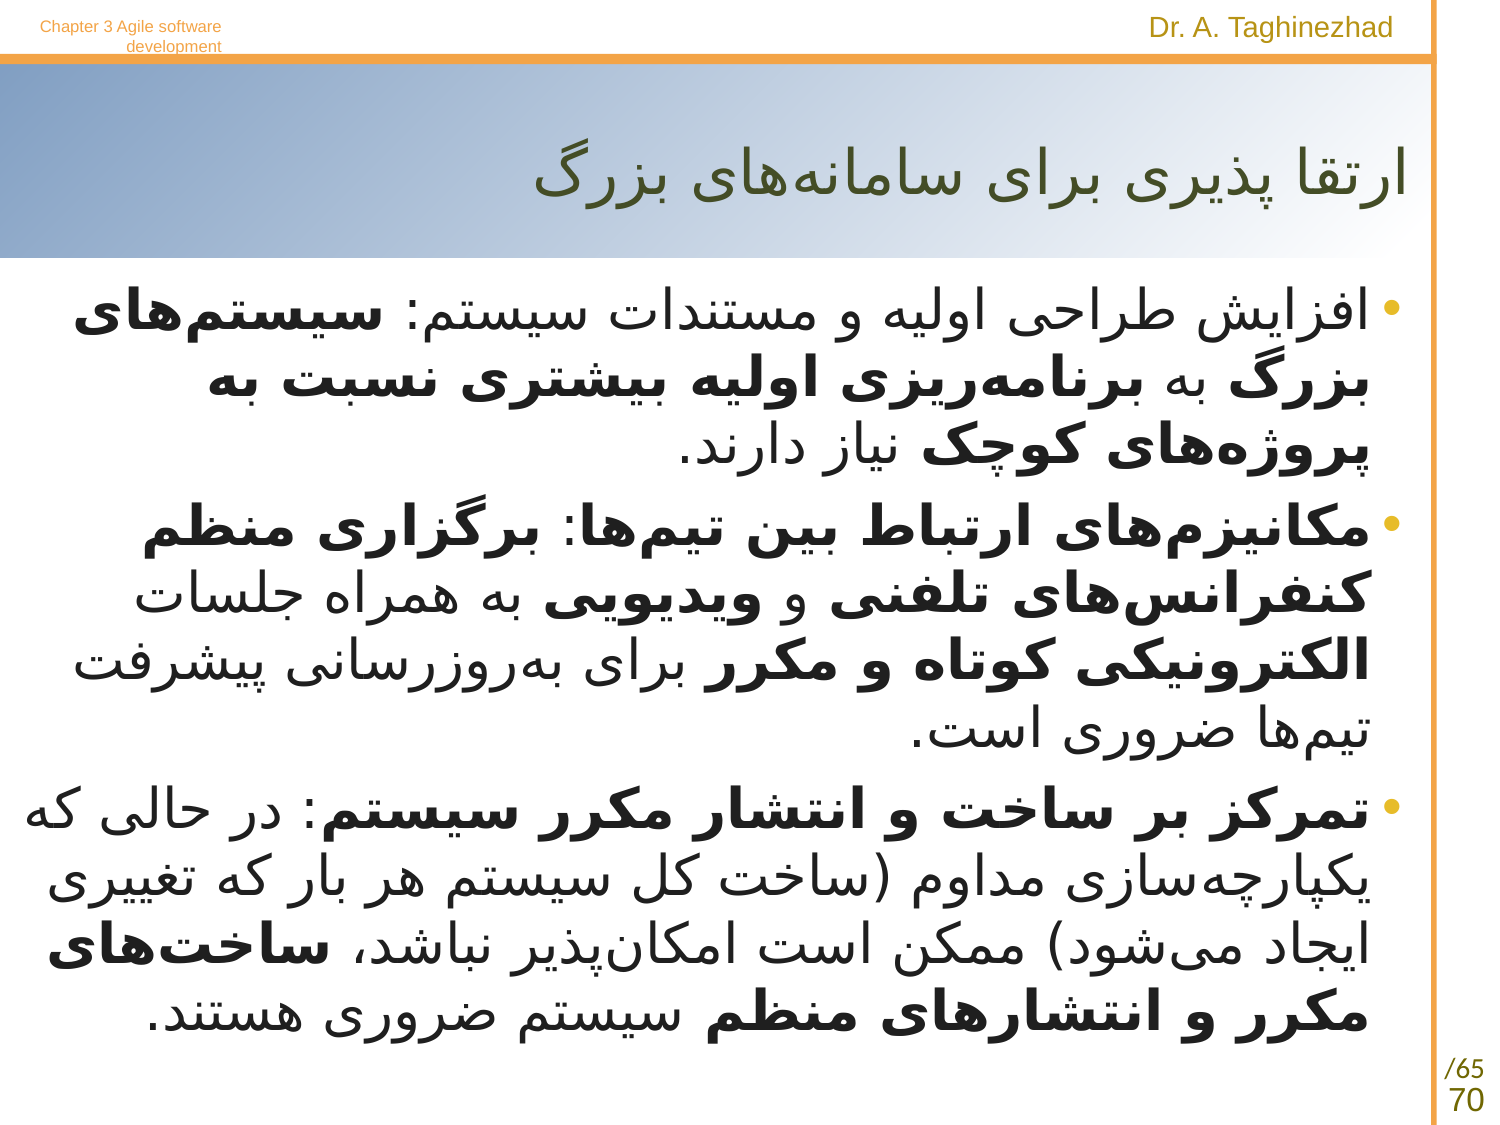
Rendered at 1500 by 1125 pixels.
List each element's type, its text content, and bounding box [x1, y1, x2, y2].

slide_number 70 [1413, 1023, 1500, 1125]
footer Chapter 3 Agile software development [0, 8, 237, 84]
title ارتقا پذیری برای سامانه‌های بزرگ [0, 105, 1425, 234]
list افزایش طراحی اولیه و مستندات سیستم: سیستم‌های بزرگ به برنامه‌ریزی اولیه بیشتری نسبت به پروژه‌های کوچک نیاز دارند. مکانیزم‌های ارتباط بین تیم‌ها: برگزاری منظم کنفرانس‌های تلفنی و ویدیویی به همراه جلسات الکترونیکی کوتاه و مکرر برای به‌روزرسانی پیشرفت تیم‌ها ضروری است. تمرکز بر ساخت و انتشار مکرر سیستم: در حالی که یکپارچه‌سازی مداوم (ساخت کل سیستم هر بار که تغییری ایجاد می‌شود) ممکن است امکان‌پذیر نباشد، ساخت‌های مکرر و انتشارهای منظم سیستم ضروری هستند. [0, 265, 1425, 1079]
